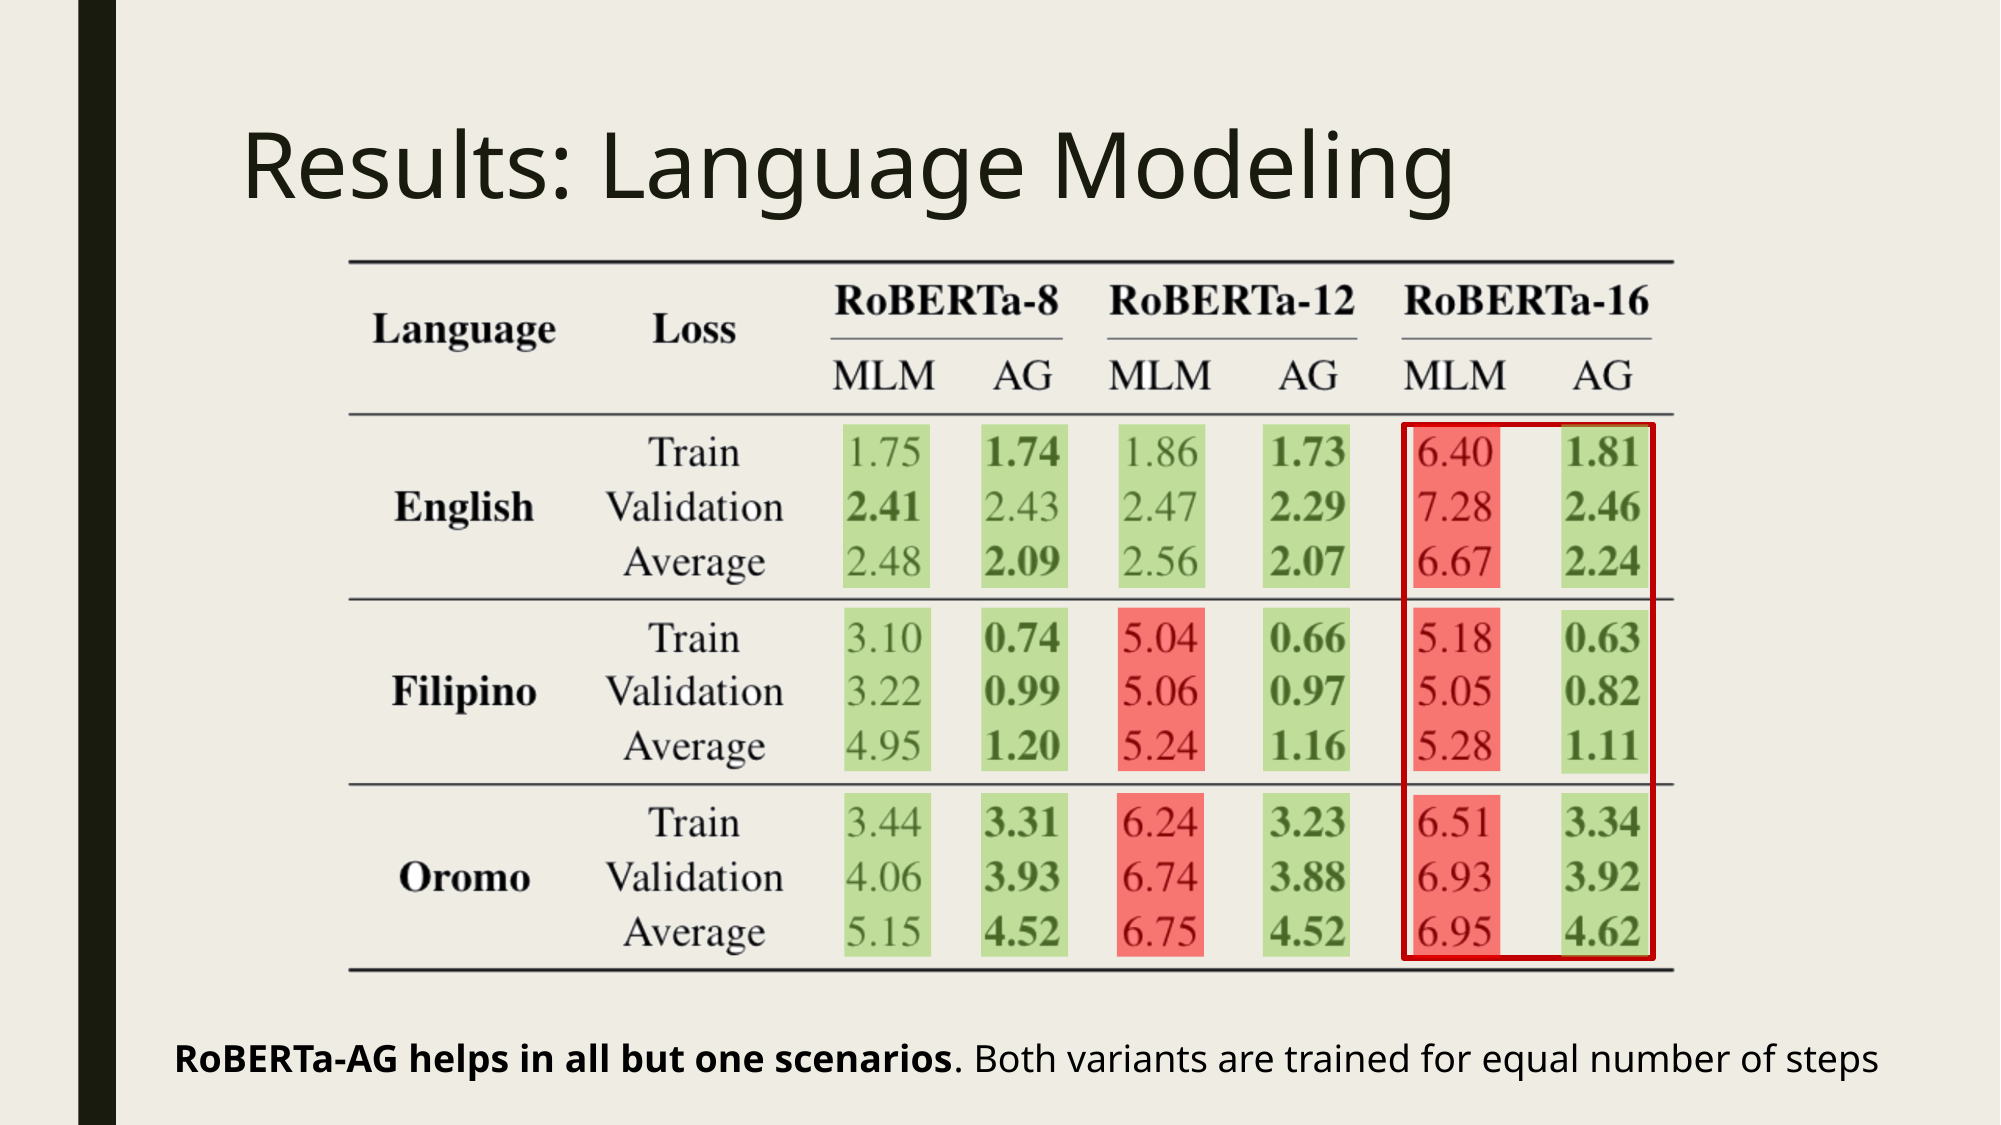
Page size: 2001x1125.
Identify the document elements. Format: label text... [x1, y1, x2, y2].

text_box RoBERTa-AG helps in all but one scenarios. Both variants are trained for equal number of steps [159, 1027, 1896, 1088]
picture [338, 251, 1687, 979]
title Results: Language Modeling [225, 112, 1800, 357]
